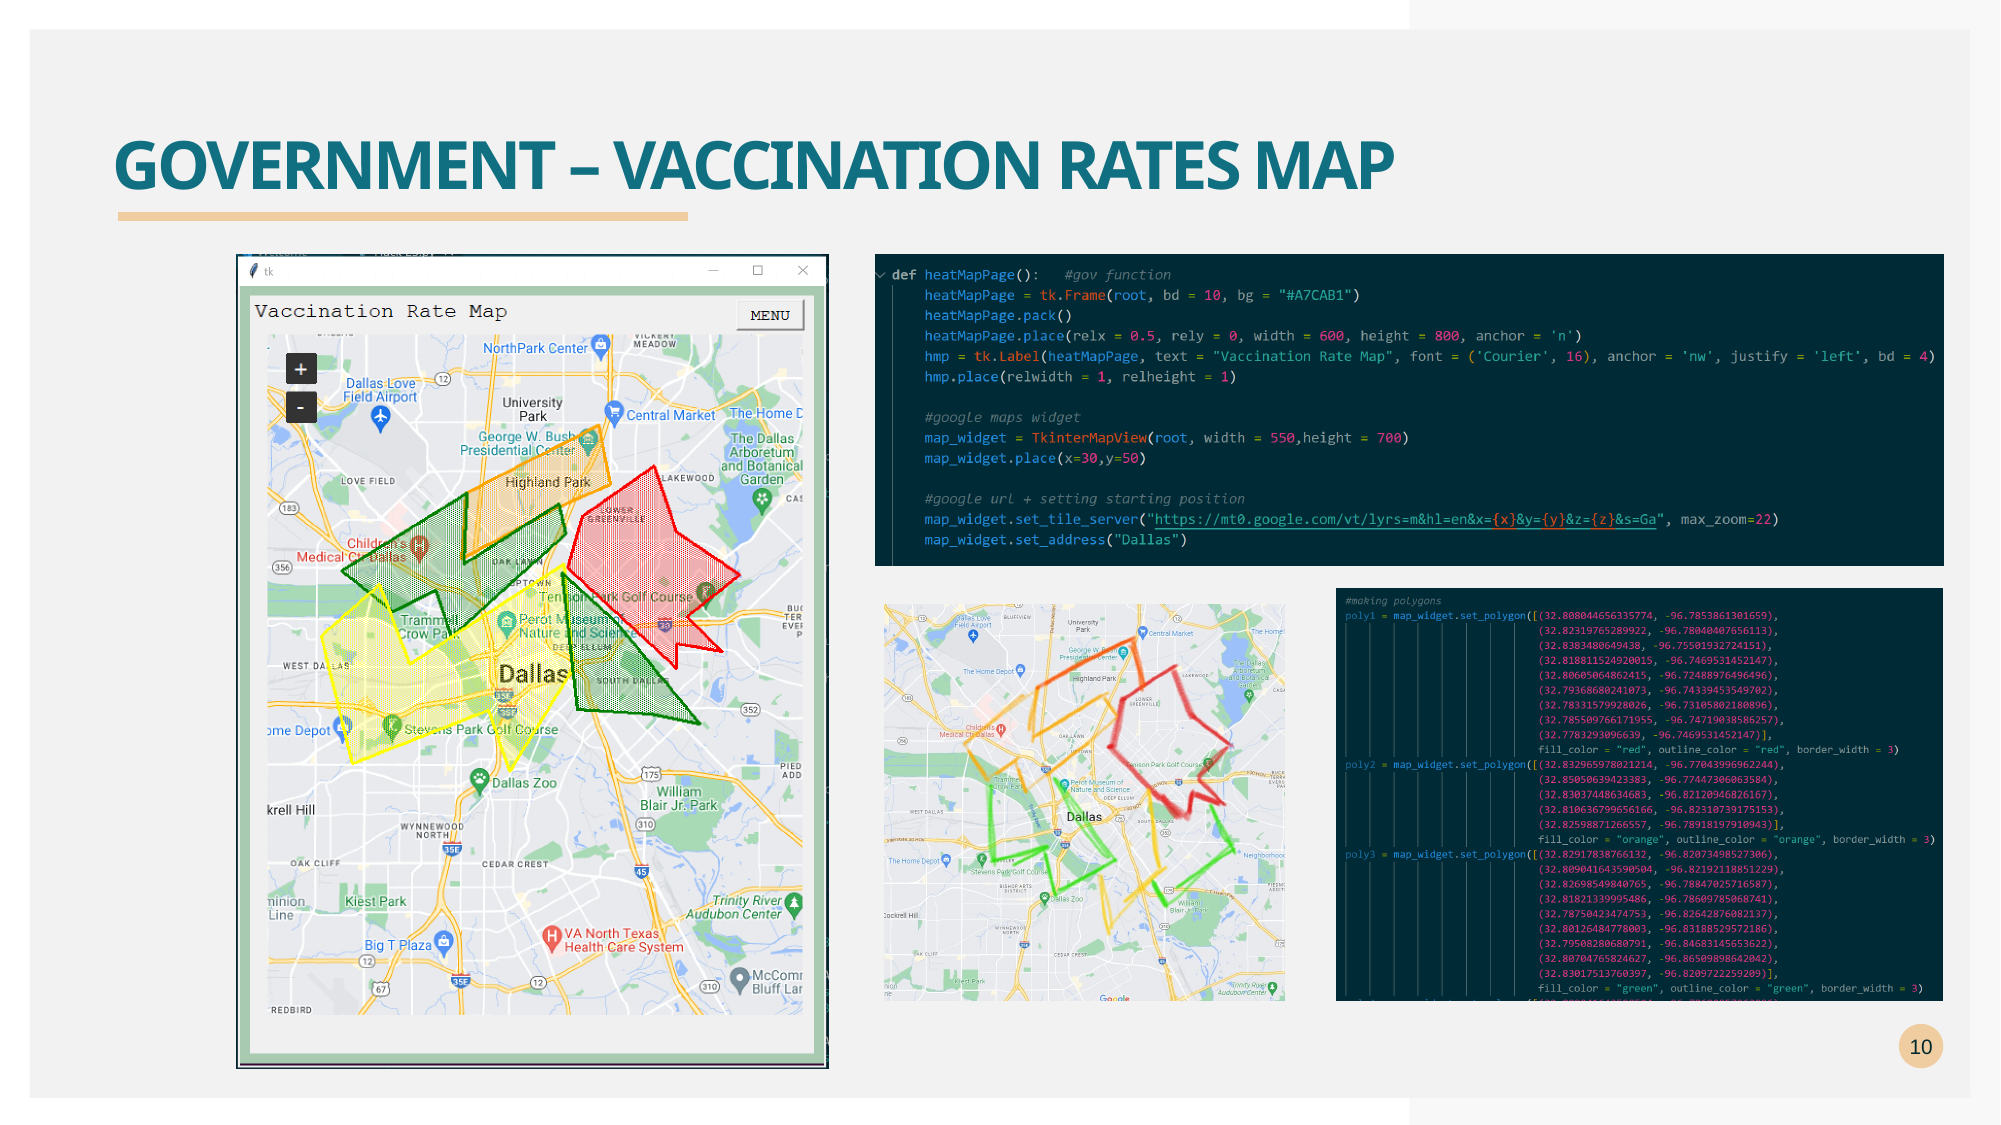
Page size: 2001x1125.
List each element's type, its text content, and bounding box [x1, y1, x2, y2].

picture [236, 254, 829, 1069]
title GOVERNMENT – VACCINATION RATES map [112, 132, 1534, 194]
picture [1099, 372, 1104, 381]
picture [884, 604, 1285, 1001]
slide_number 10 [1898, 1023, 1944, 1069]
picture [1087, 293, 1096, 299]
picture [1629, 659, 1639, 663]
